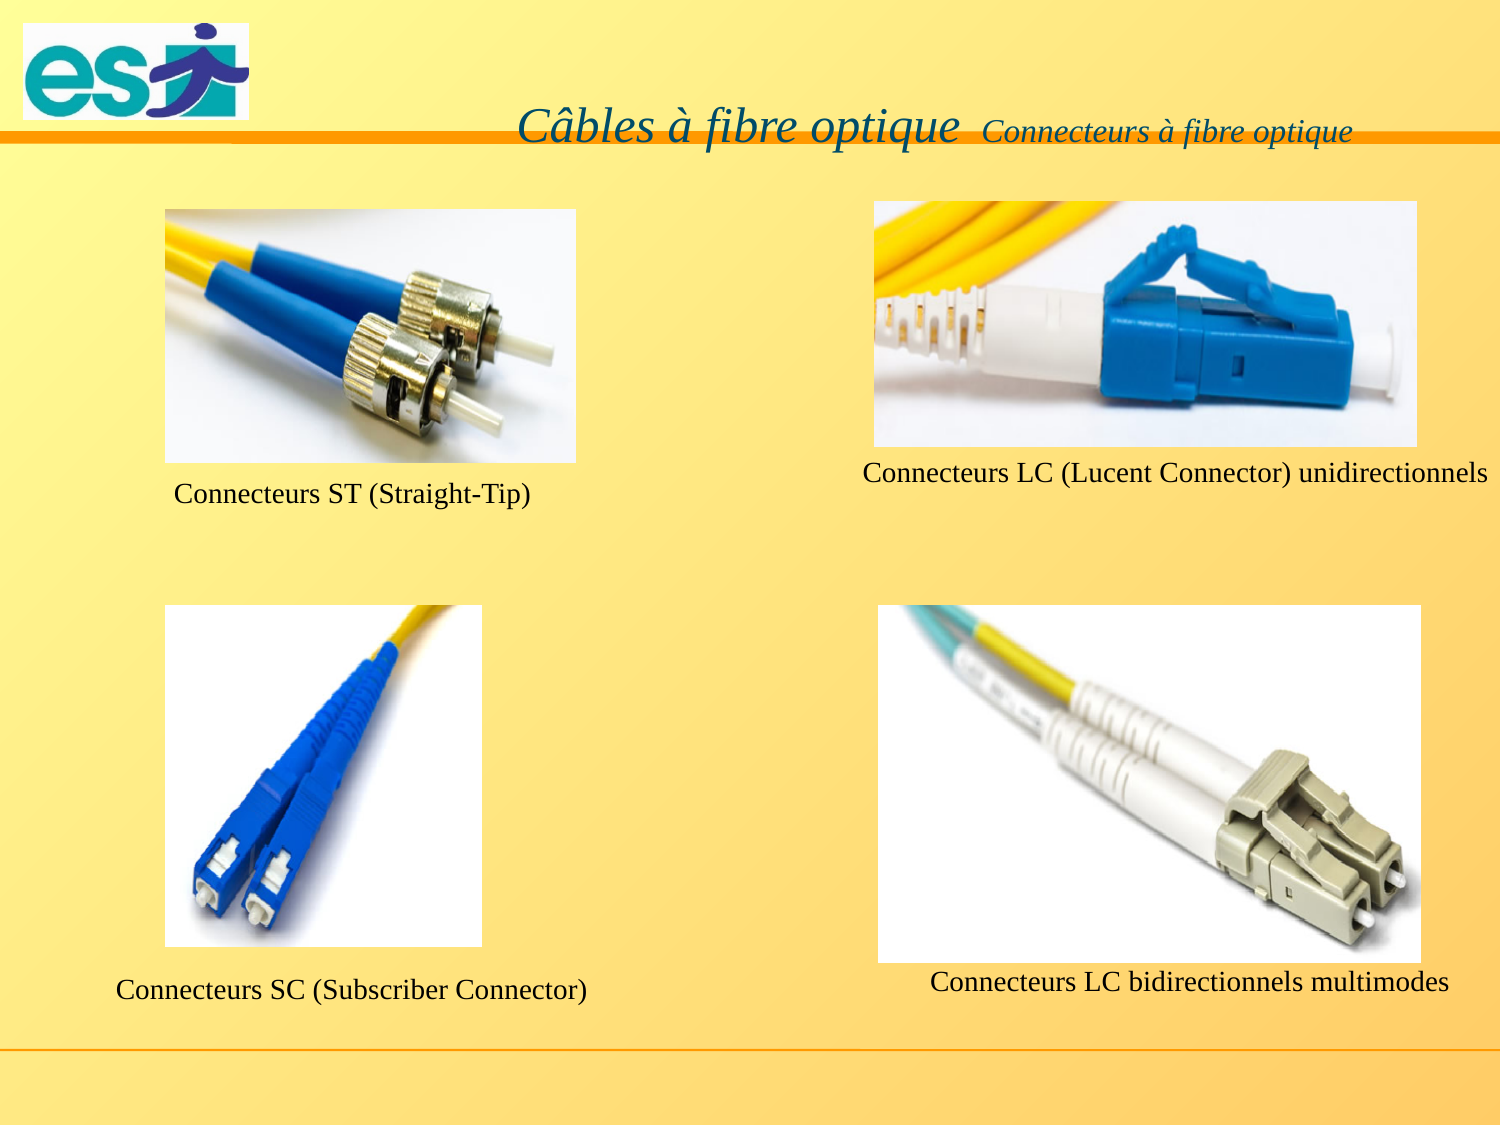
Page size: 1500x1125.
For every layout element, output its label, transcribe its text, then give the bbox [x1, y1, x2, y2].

text_box Connecteurs LC bidirectionnels multimodes [915, 955, 1466, 1005]
picture [165, 209, 576, 464]
text_box Connecteurs LC (Lucent Connector) unidirectionnels [847, 446, 1500, 496]
text_box Connecteurs SC (Subscriber Connector) [101, 962, 604, 1013]
picture [877, 604, 1421, 963]
picture [874, 201, 1417, 447]
picture [165, 604, 482, 947]
text_box Connecteurs ST (Straight-Tip) [159, 466, 547, 517]
title Câbles à fibre optique Connecteurs à fibre optique [0, 0, 1370, 161]
